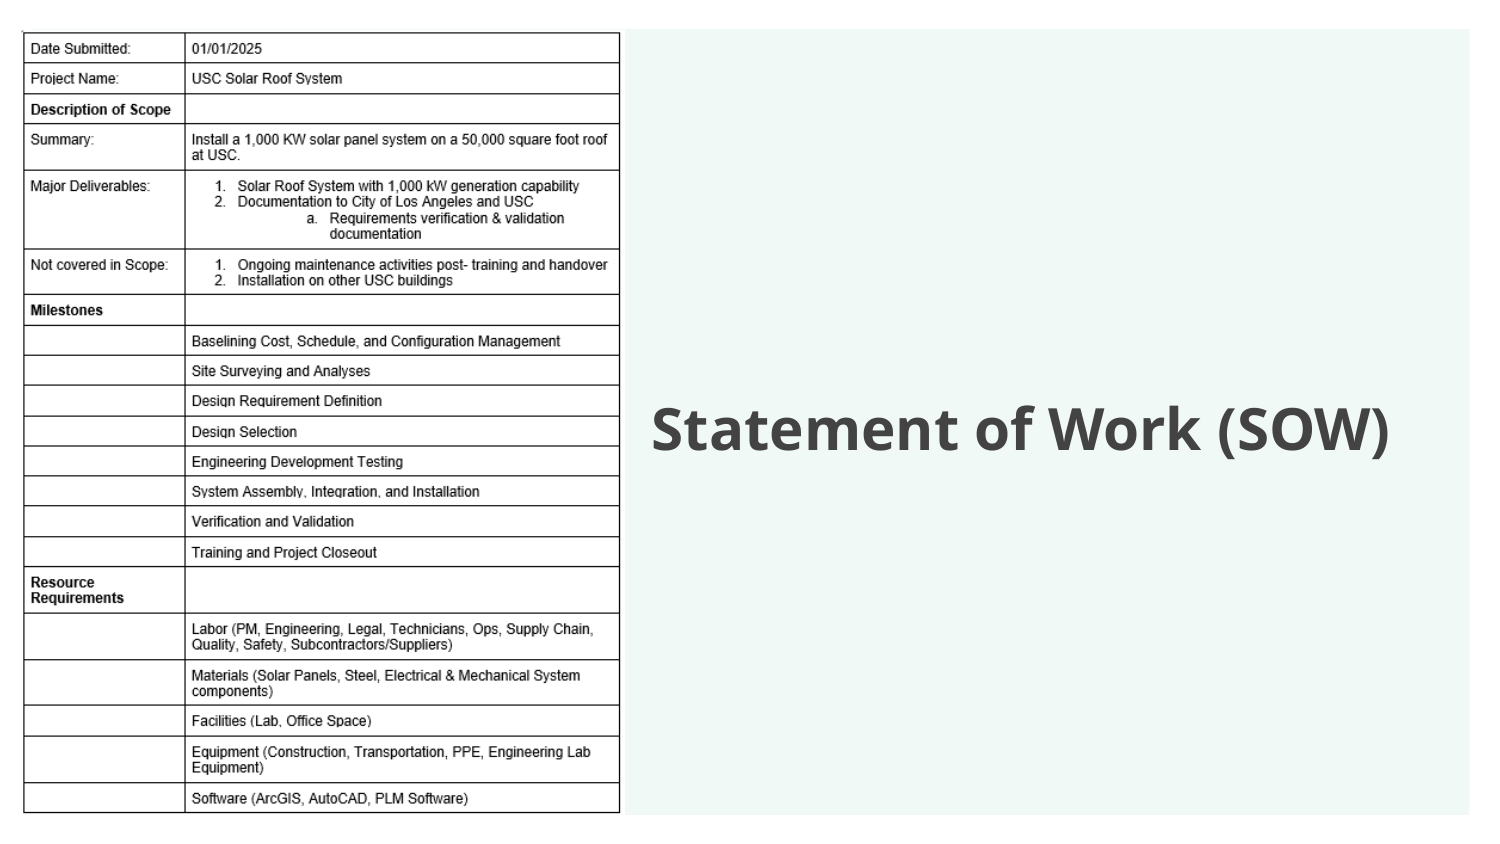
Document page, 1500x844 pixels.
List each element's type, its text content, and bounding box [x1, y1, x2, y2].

picture [21, 30, 626, 818]
title Statement of Work (SOW) [636, 377, 1480, 471]
